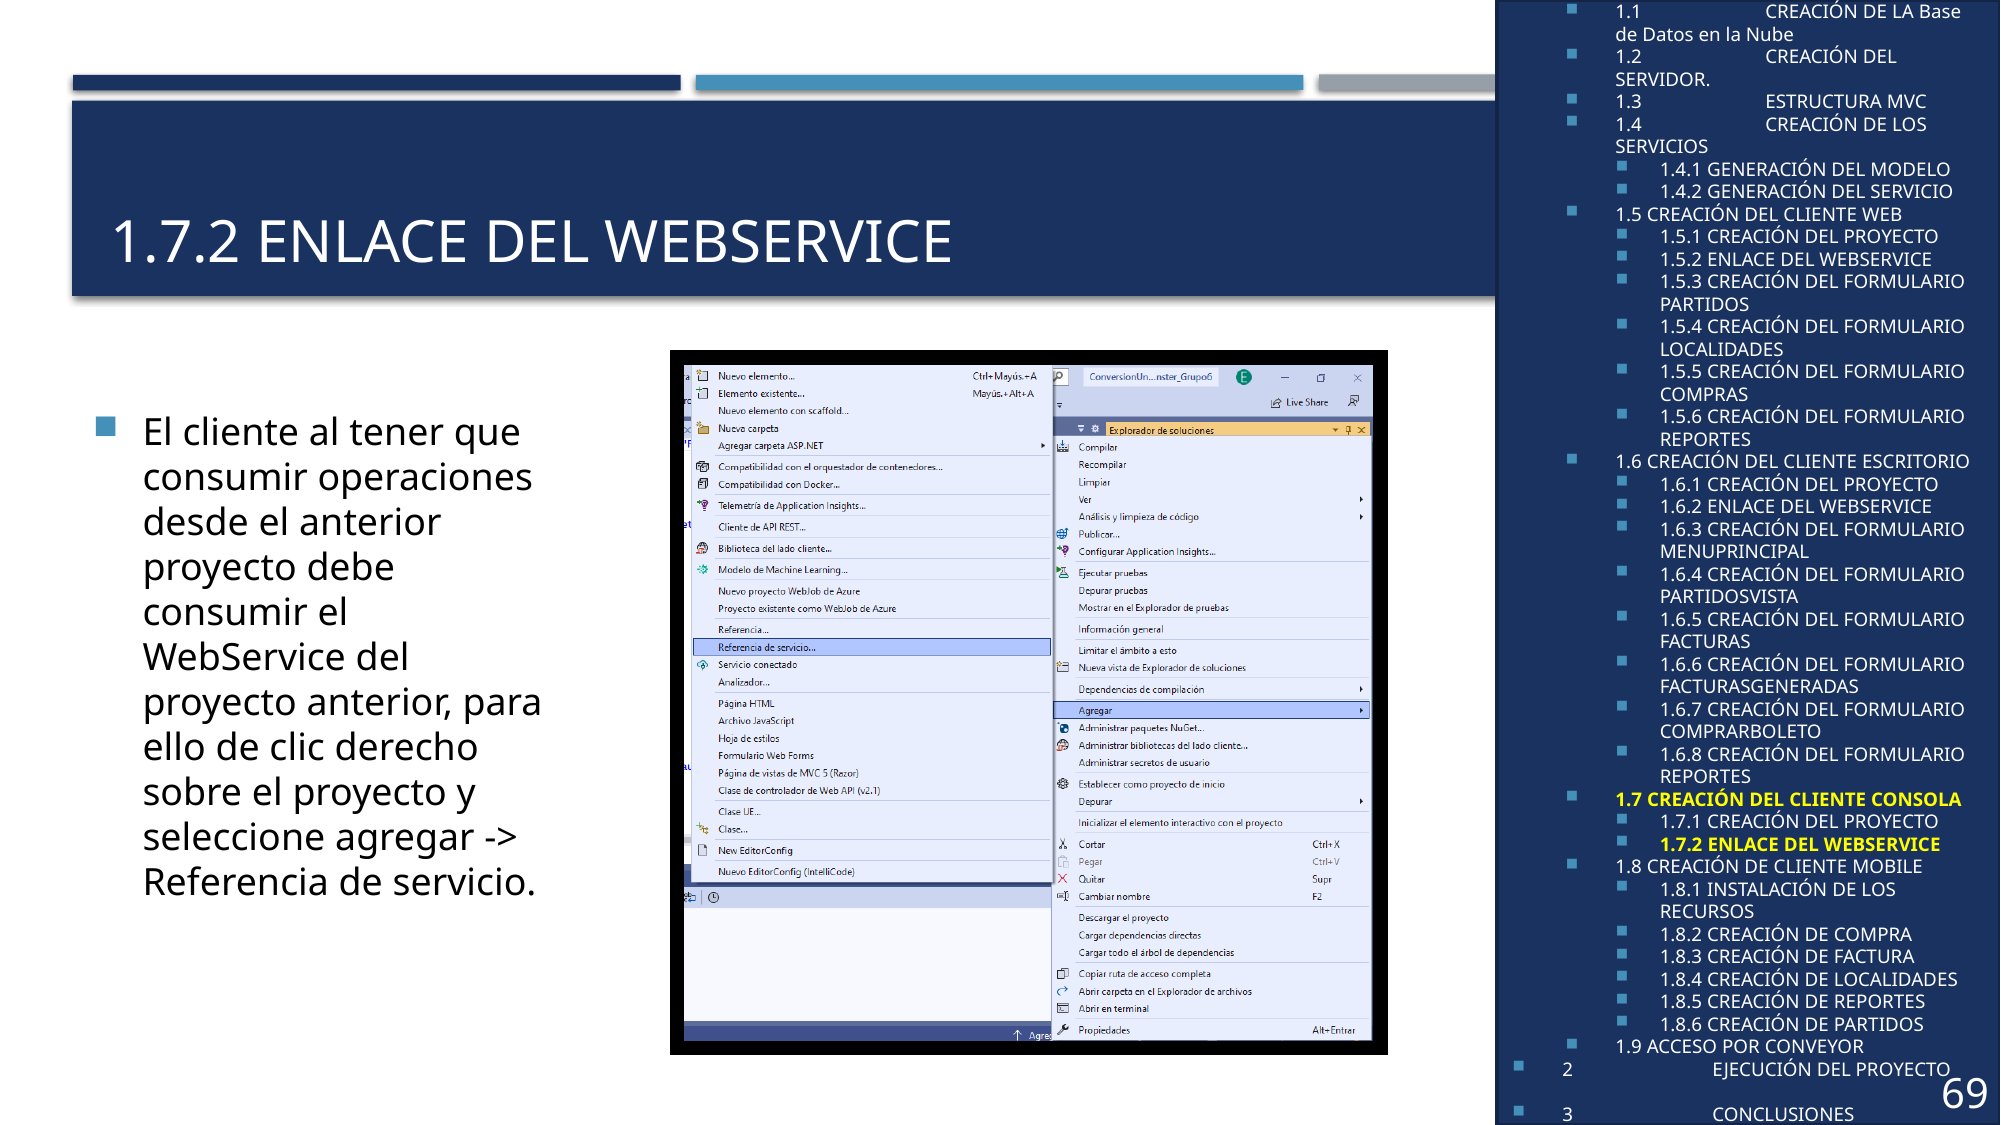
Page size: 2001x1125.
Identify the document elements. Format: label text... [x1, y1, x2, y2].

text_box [1496, 0, 2000, 1125]
list El cliente al tener que consumir operaciones desde el anterior proyecto debe consumir el WebService del proyecto anterior, para ello de clic derecho sobre el proyecto y seleccione agregar -> Referencia de servicio. [77, 301, 561, 1010]
title 1.7.2 ENLACE DEL WEBSERVICE [95, 115, 1490, 282]
picture [683, 364, 1374, 1042]
